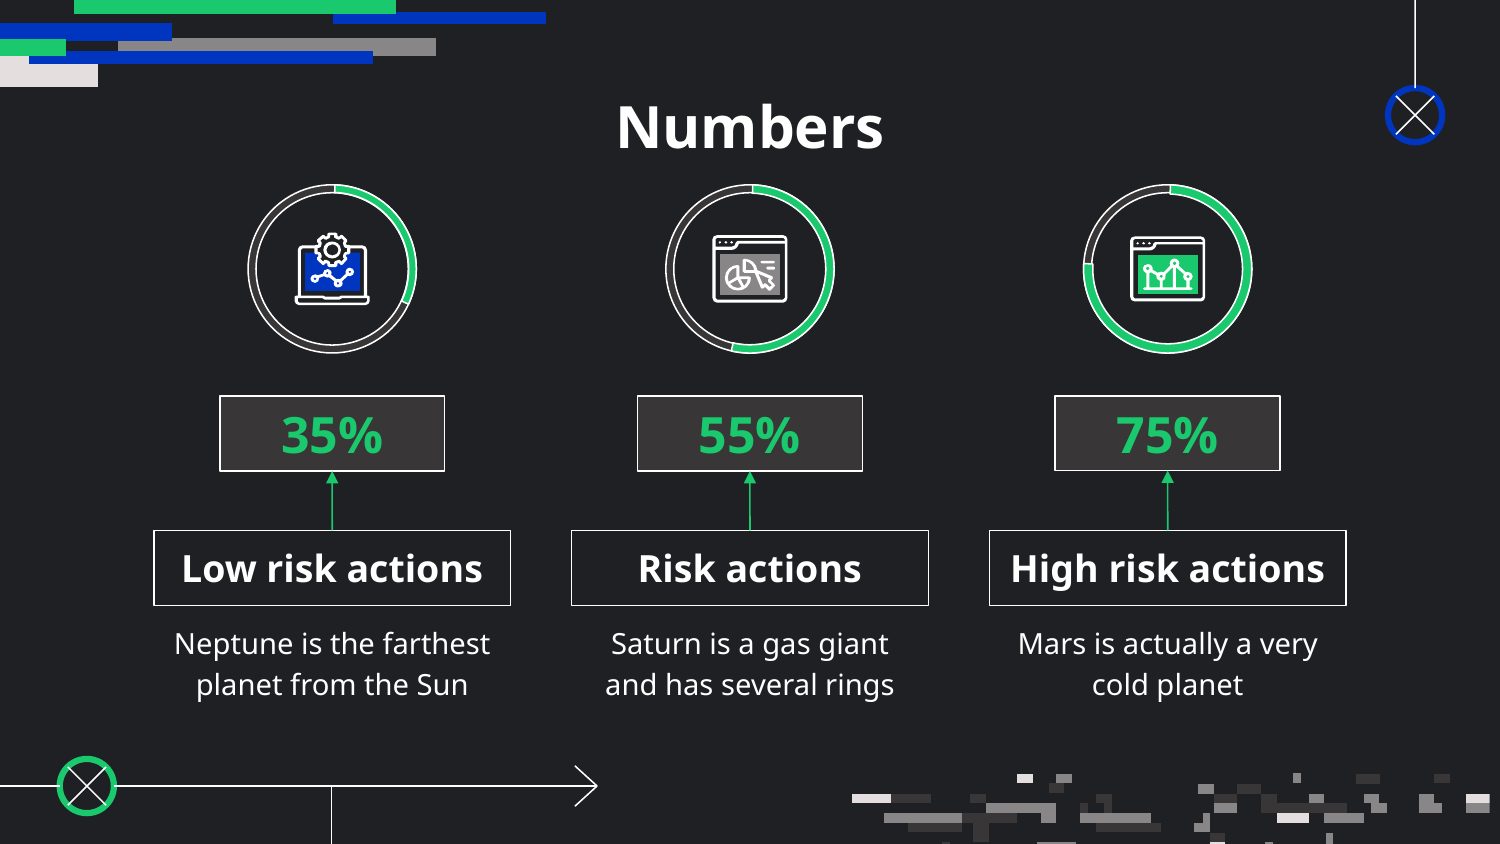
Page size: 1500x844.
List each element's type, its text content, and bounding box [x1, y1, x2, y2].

title 35% [219, 395, 445, 472]
text_box [1083, 184, 1170, 263]
text_box [334, 184, 417, 305]
title Numbers [118, 72, 1382, 167]
title 55% [637, 395, 863, 472]
subtitle High risk actions [989, 530, 1347, 605]
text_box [294, 232, 370, 306]
subtitle Low risk actions [153, 530, 511, 606]
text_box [712, 234, 788, 303]
subtitle Mars is actually a very cold planet [989, 605, 1347, 706]
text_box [1129, 236, 1206, 302]
text_box [248, 184, 409, 353]
subtitle Saturn is a gas giant and has several rings [571, 606, 929, 706]
title 75% [1054, 395, 1281, 471]
subtitle Neptune is the farthest planet from the Sun [153, 606, 511, 706]
text_box [1083, 184, 1252, 354]
text_box [731, 184, 835, 354]
subtitle Risk actions [571, 530, 929, 606]
text_box [665, 184, 752, 351]
